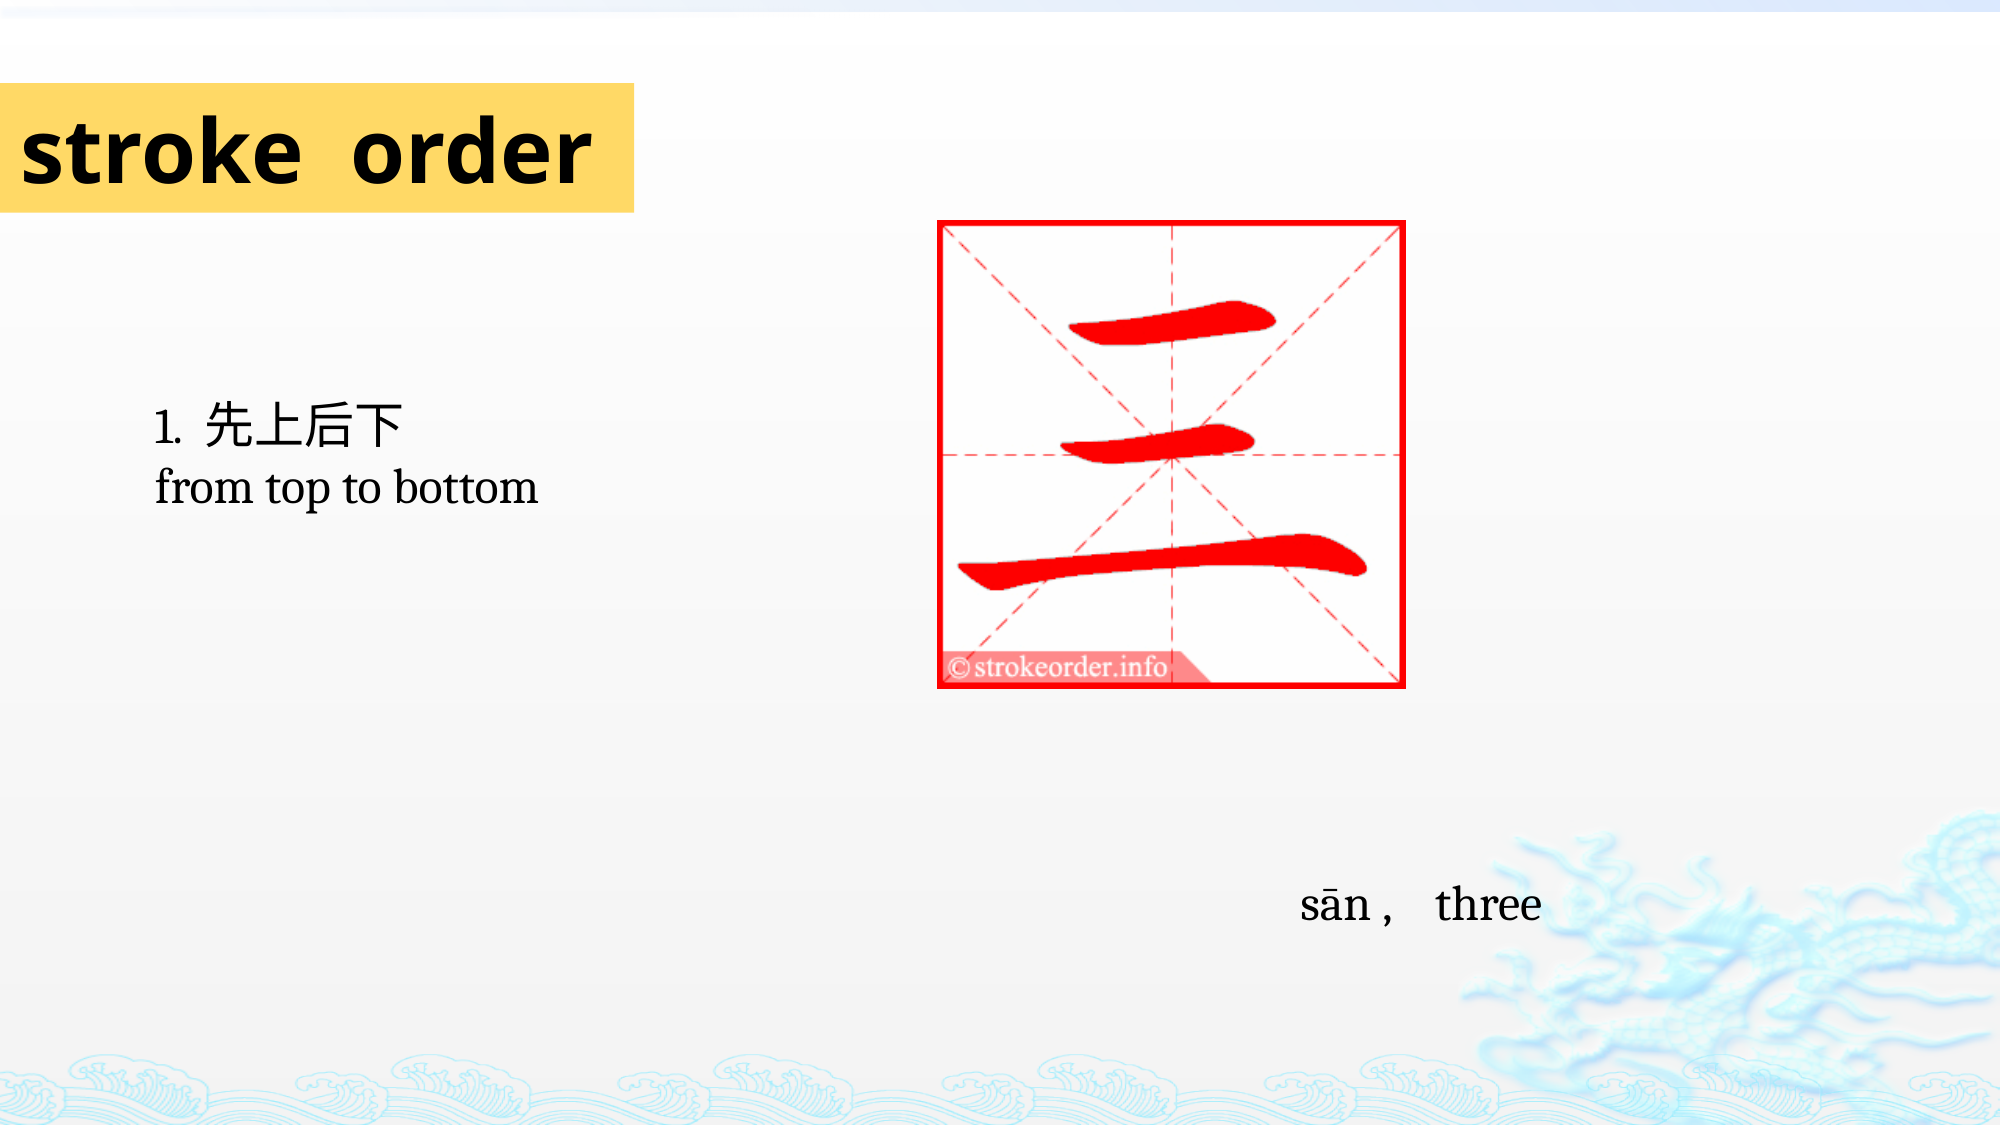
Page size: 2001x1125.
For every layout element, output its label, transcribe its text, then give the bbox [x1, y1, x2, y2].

picture [936, 219, 1407, 690]
text_box stroke order [0, 83, 635, 213]
text_box 1. 先上后下 from top to bottom [140, 386, 787, 521]
text_box sān , three [1285, 862, 1586, 938]
